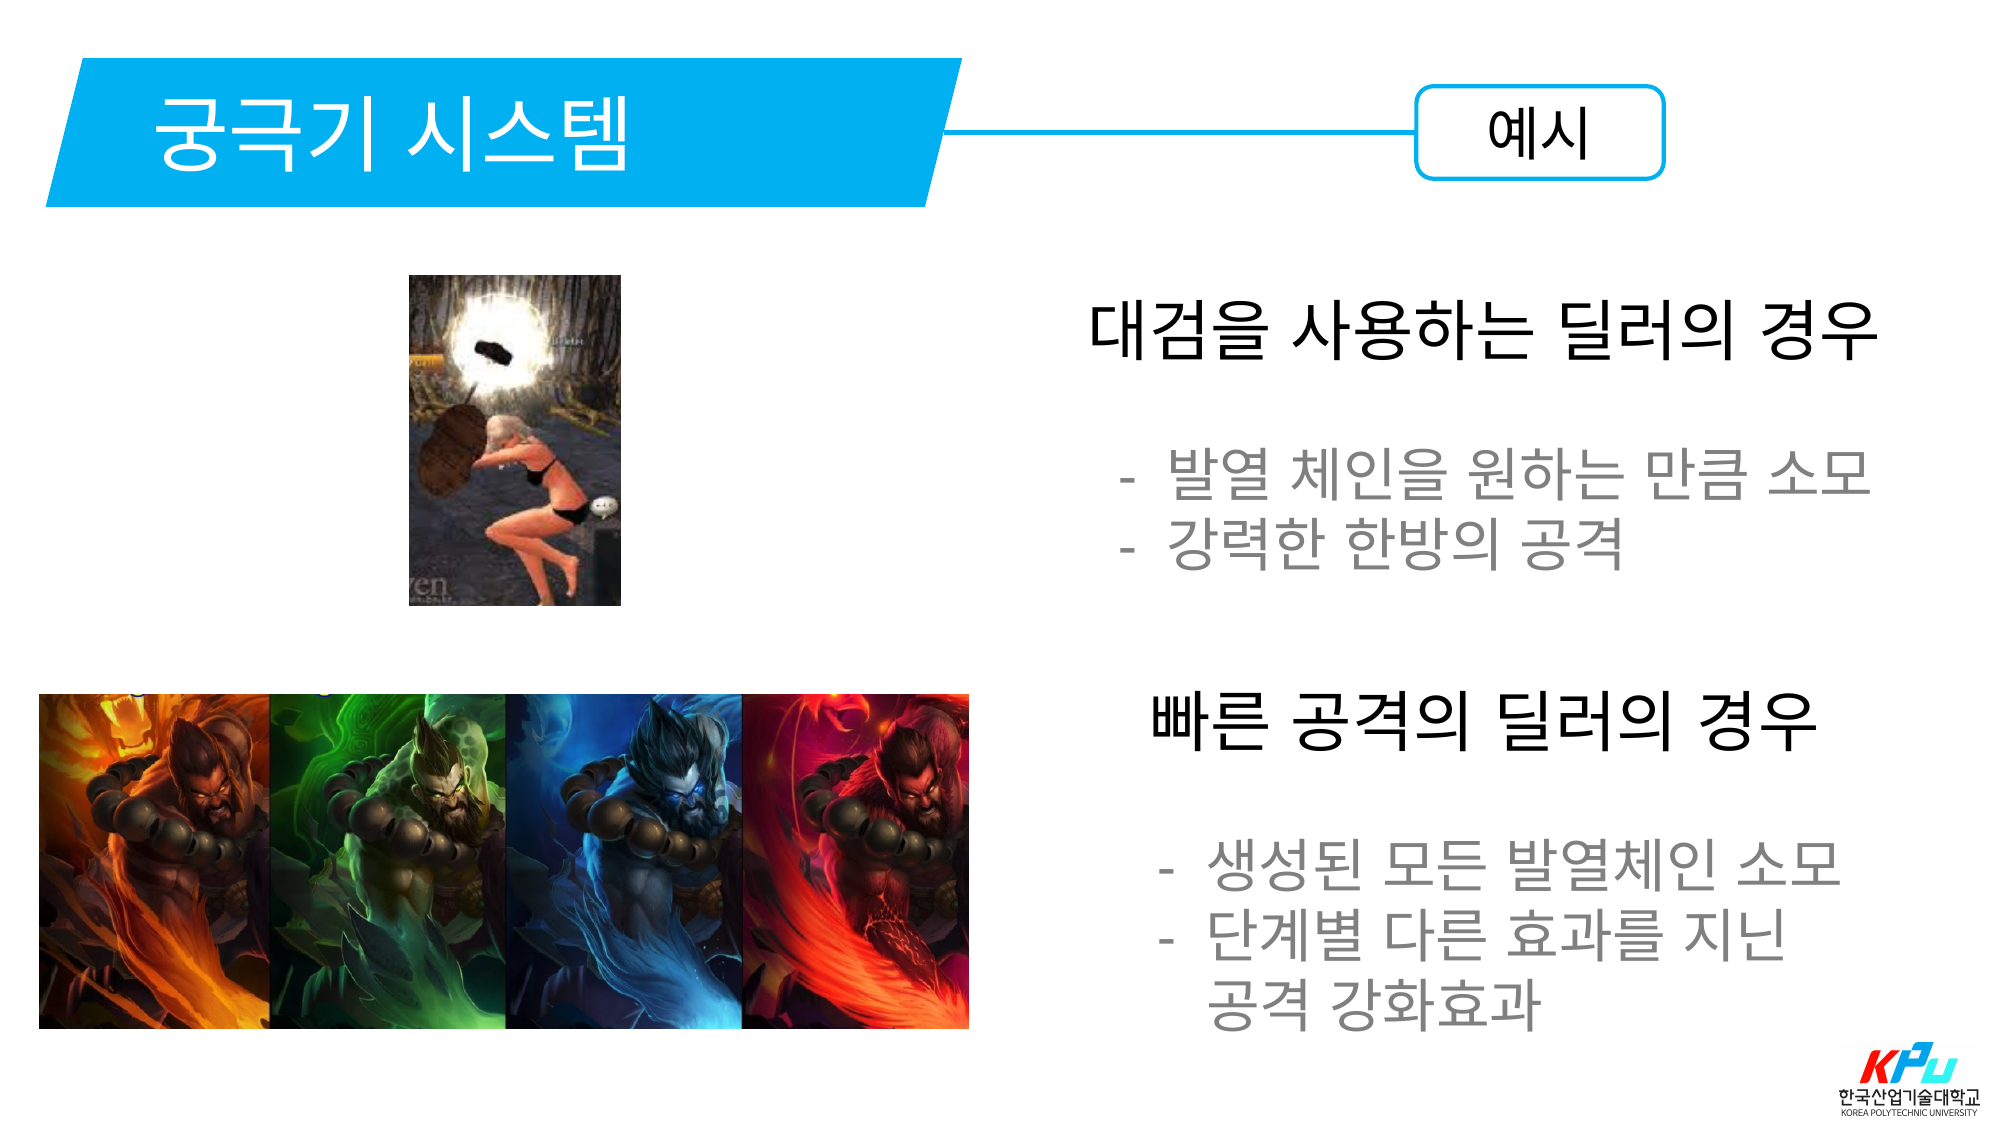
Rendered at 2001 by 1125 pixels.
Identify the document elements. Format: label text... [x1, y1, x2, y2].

text_box 예시 [1415, 85, 1665, 180]
picture [1839, 1042, 1980, 1116]
text_box 빠른 공격의 딜러의 경우 - 생성된 모든 발열체인 소모 - 단계별 다른 효과를 지닌 공격 강화효과 [1112, 672, 1858, 1047]
picture [1910, 1051, 1920, 1058]
text_box 궁극기 시스템 [44, 57, 964, 208]
picture [409, 275, 621, 606]
text_box 대검을 사용하는 딜러의 경우 - 발열 체인을 원하는 만큼 소모 - 강력한 한방의 공격 [1072, 281, 1897, 586]
picture [39, 694, 969, 1029]
